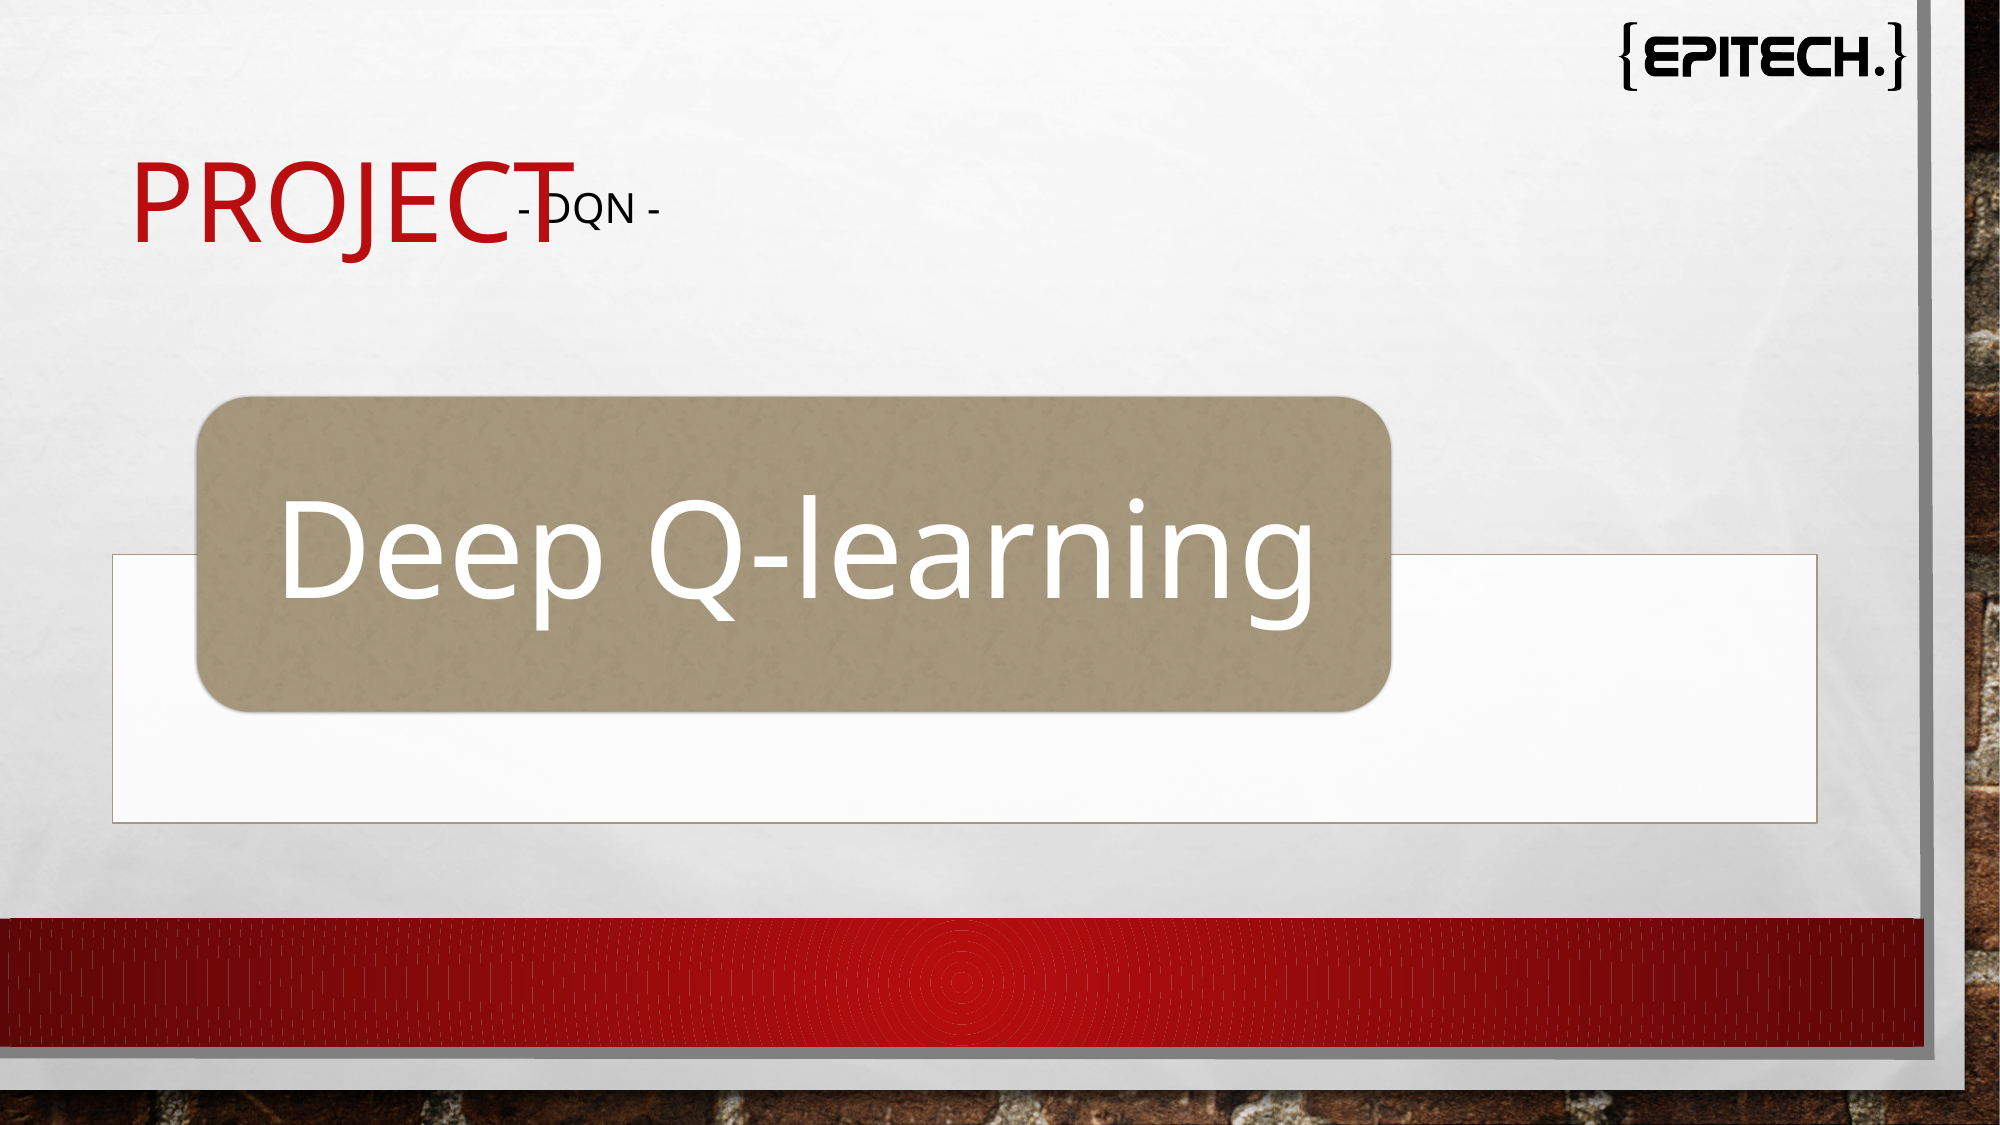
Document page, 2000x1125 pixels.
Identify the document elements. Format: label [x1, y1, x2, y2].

list [112, 338, 1818, 882]
picture [0, 0, 2000, 1125]
